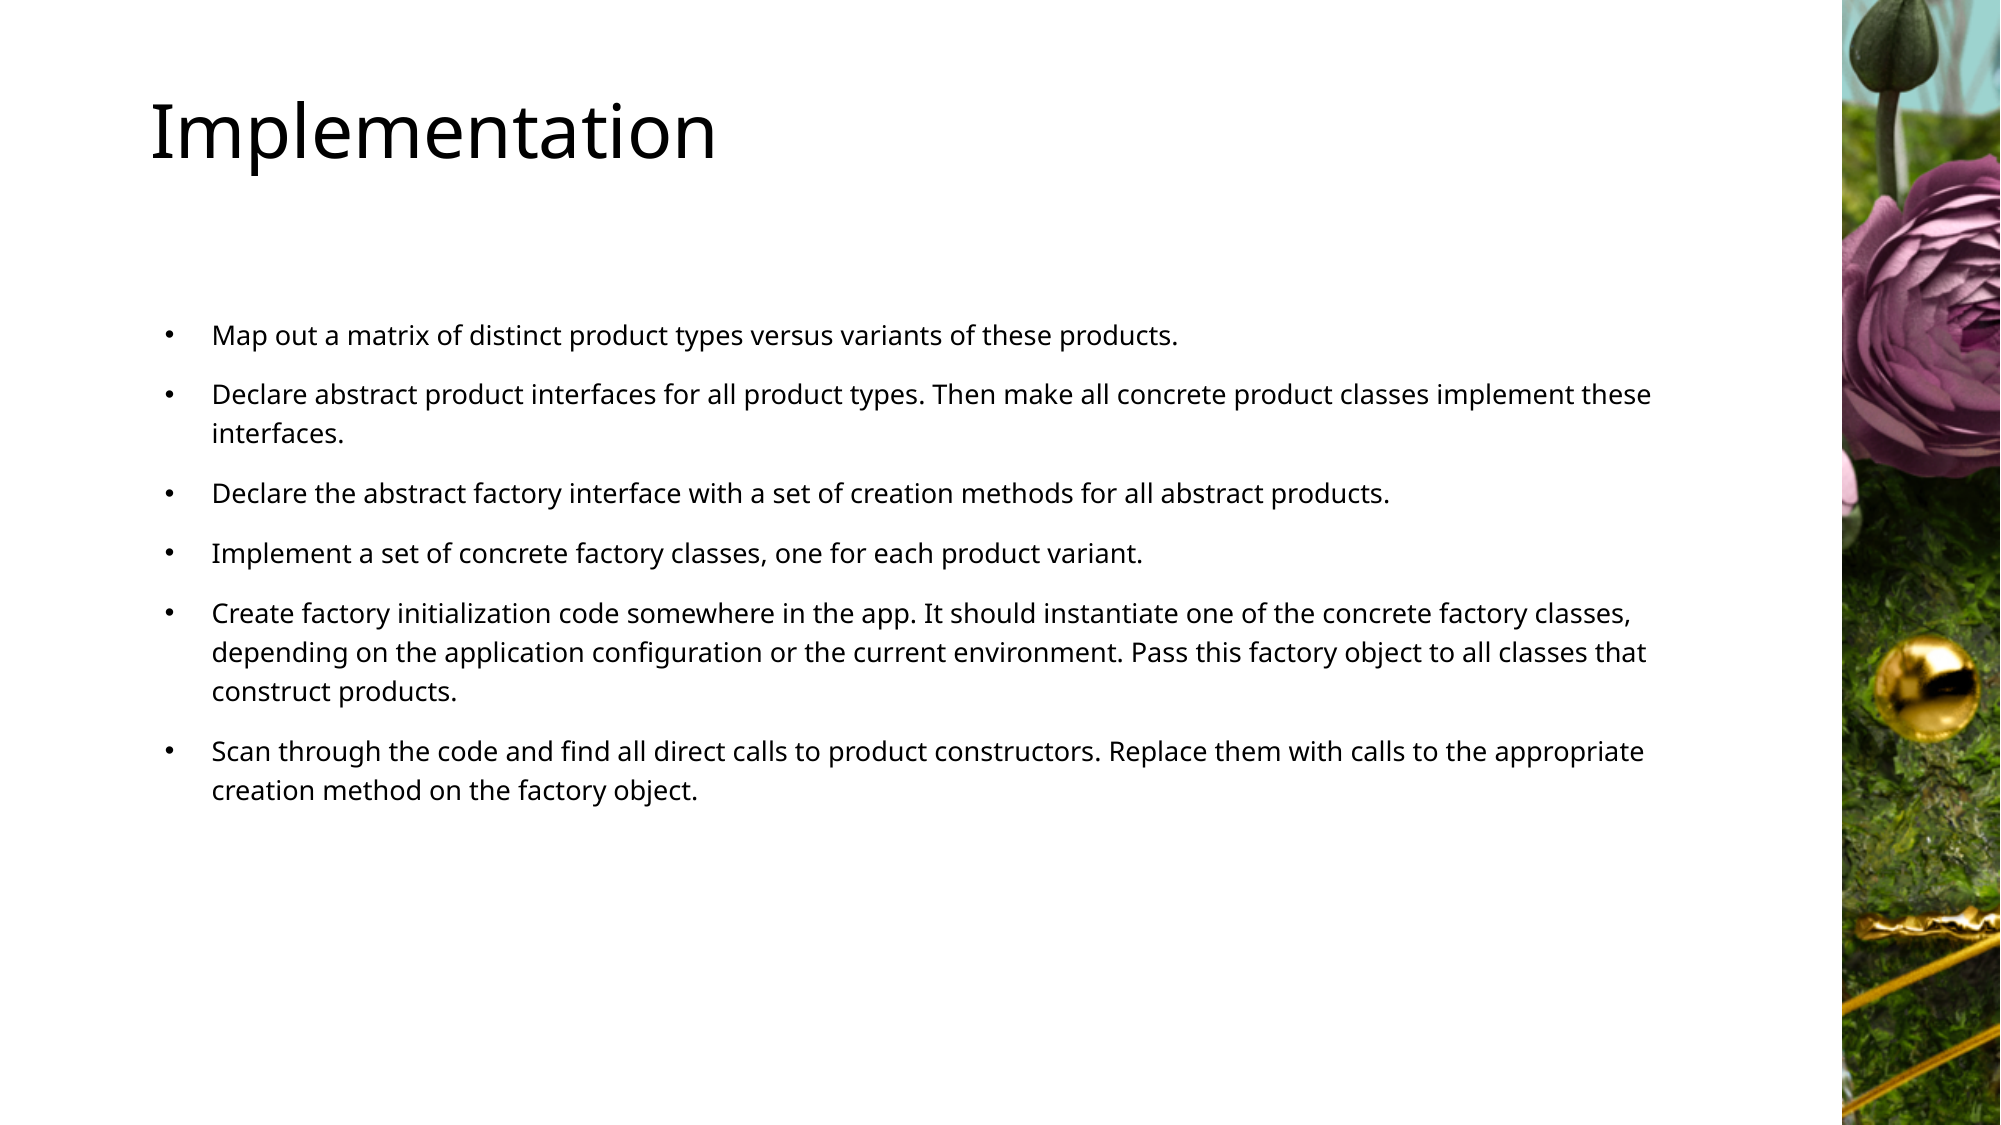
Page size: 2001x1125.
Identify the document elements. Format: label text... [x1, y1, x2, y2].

text_box Map out a matrix of distinct product types versus variants of these products. Declare abstract product interfaces for all product types. Then make all concrete product classes implement these interfaces. Declare the abstract factory interface with a set of creation methods for all abstract products. Implement a set of concrete factory classes, one for each product variant. Create factory initialization code somewhere in the app. It should instantiate one of the concrete factory classes, depending on the application configuration or the current environment. Pass this factory object to all classes that construct products. Scan through the code and find all direct calls to product constructors. Replace them with calls to the appropriate creation method on the factory object. [150, 304, 1701, 821]
picture [1842, 0, 2000, 1125]
title Implementation [150, 45, 1842, 175]
